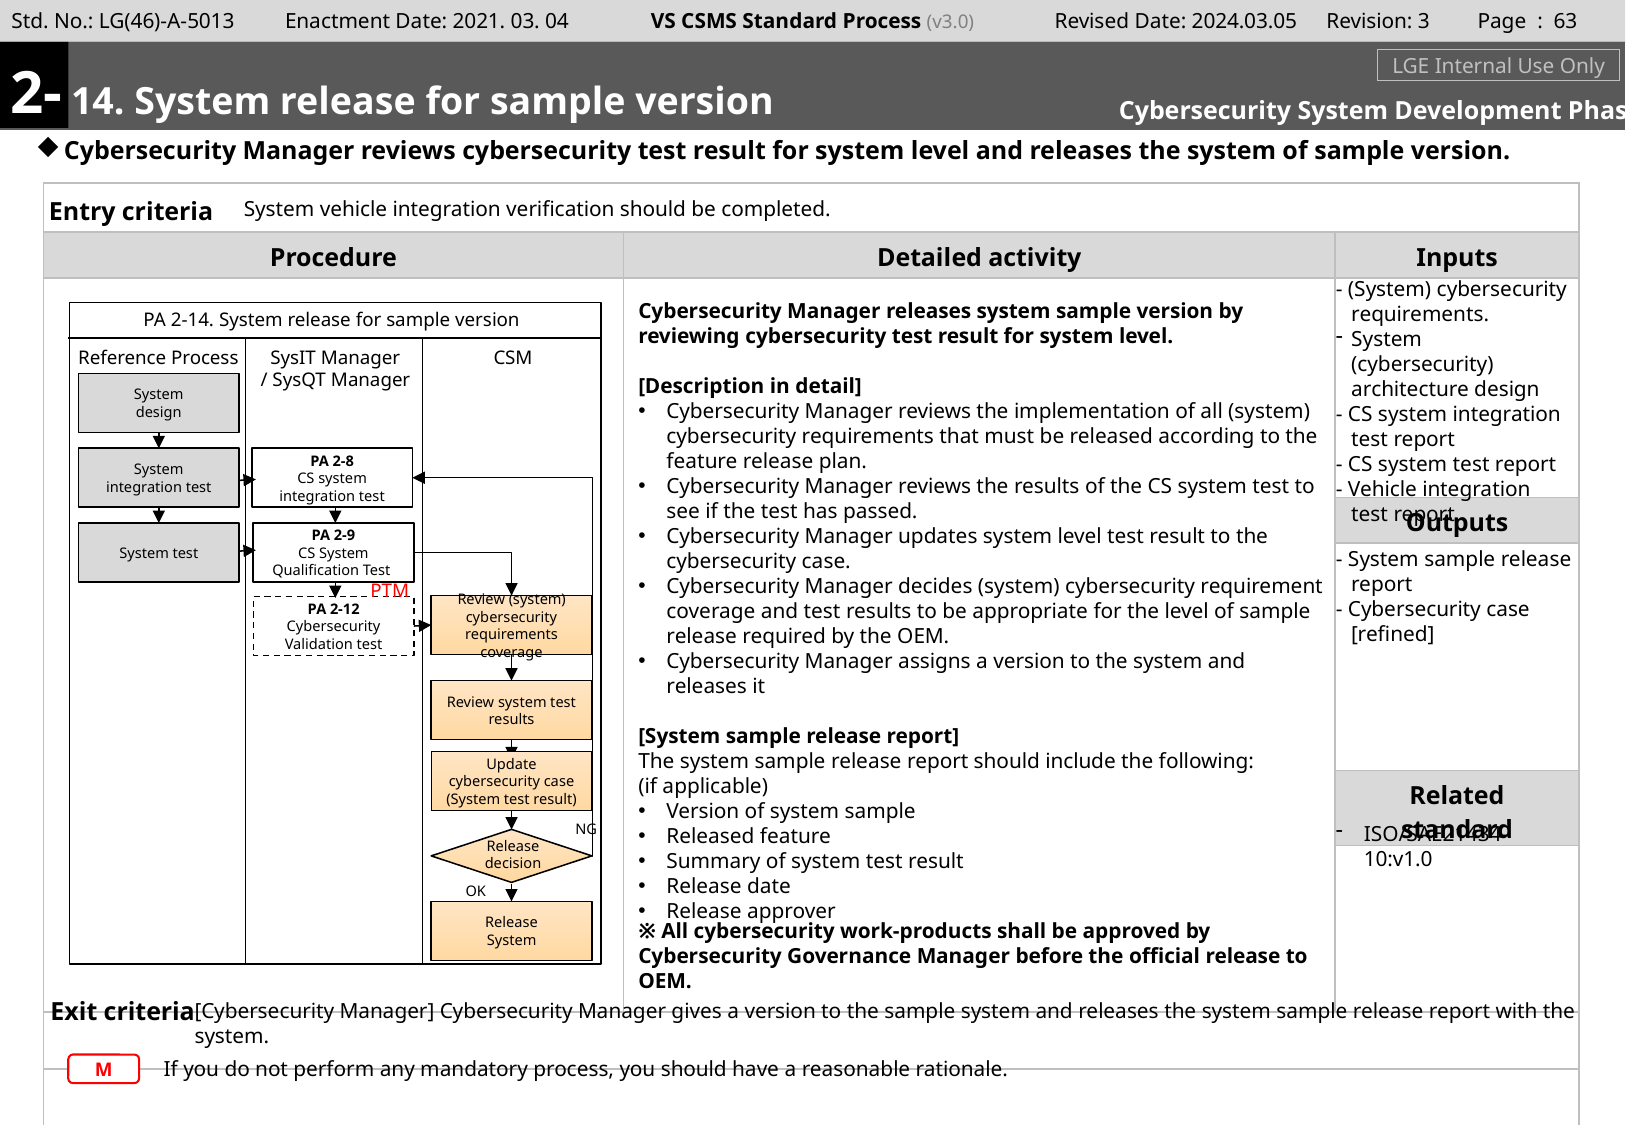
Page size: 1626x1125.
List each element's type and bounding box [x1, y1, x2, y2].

text_box [229, 188, 846, 229]
text_box [63, 268, 1625, 1089]
text_box [0, 40, 1625, 173]
text_box [66, 1052, 142, 1086]
slide_number [1474, 7, 1587, 33]
